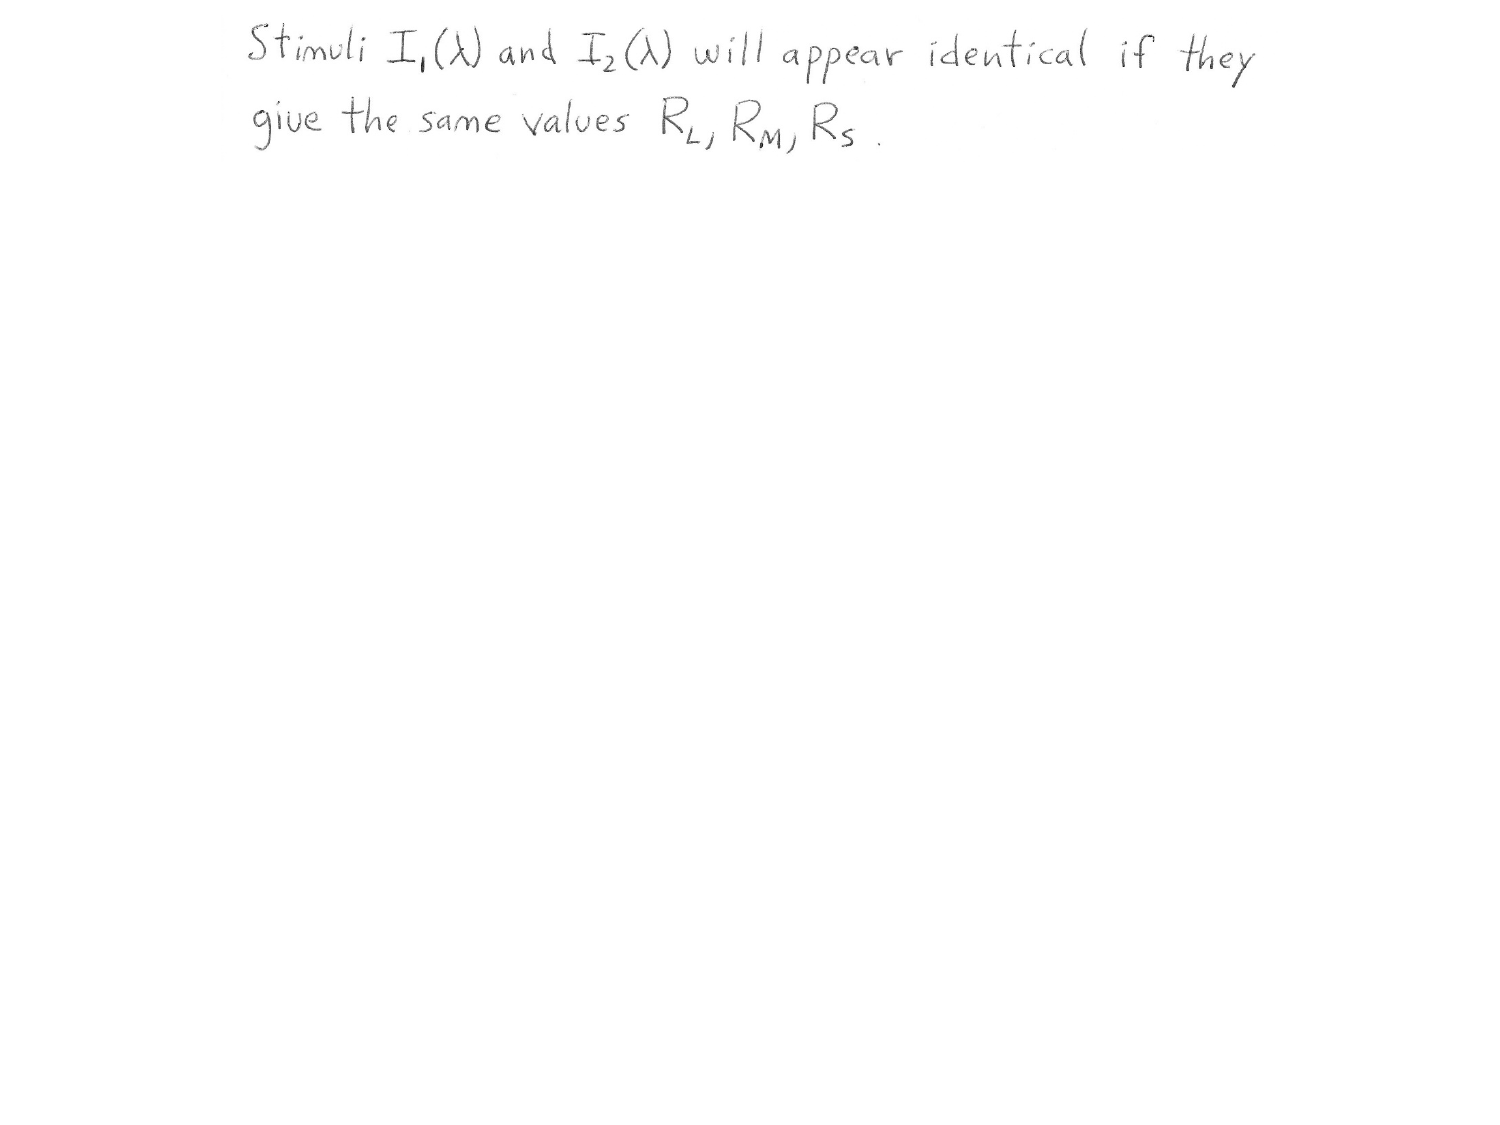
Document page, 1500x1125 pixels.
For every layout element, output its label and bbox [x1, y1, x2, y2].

picture [221, 14, 1279, 162]
